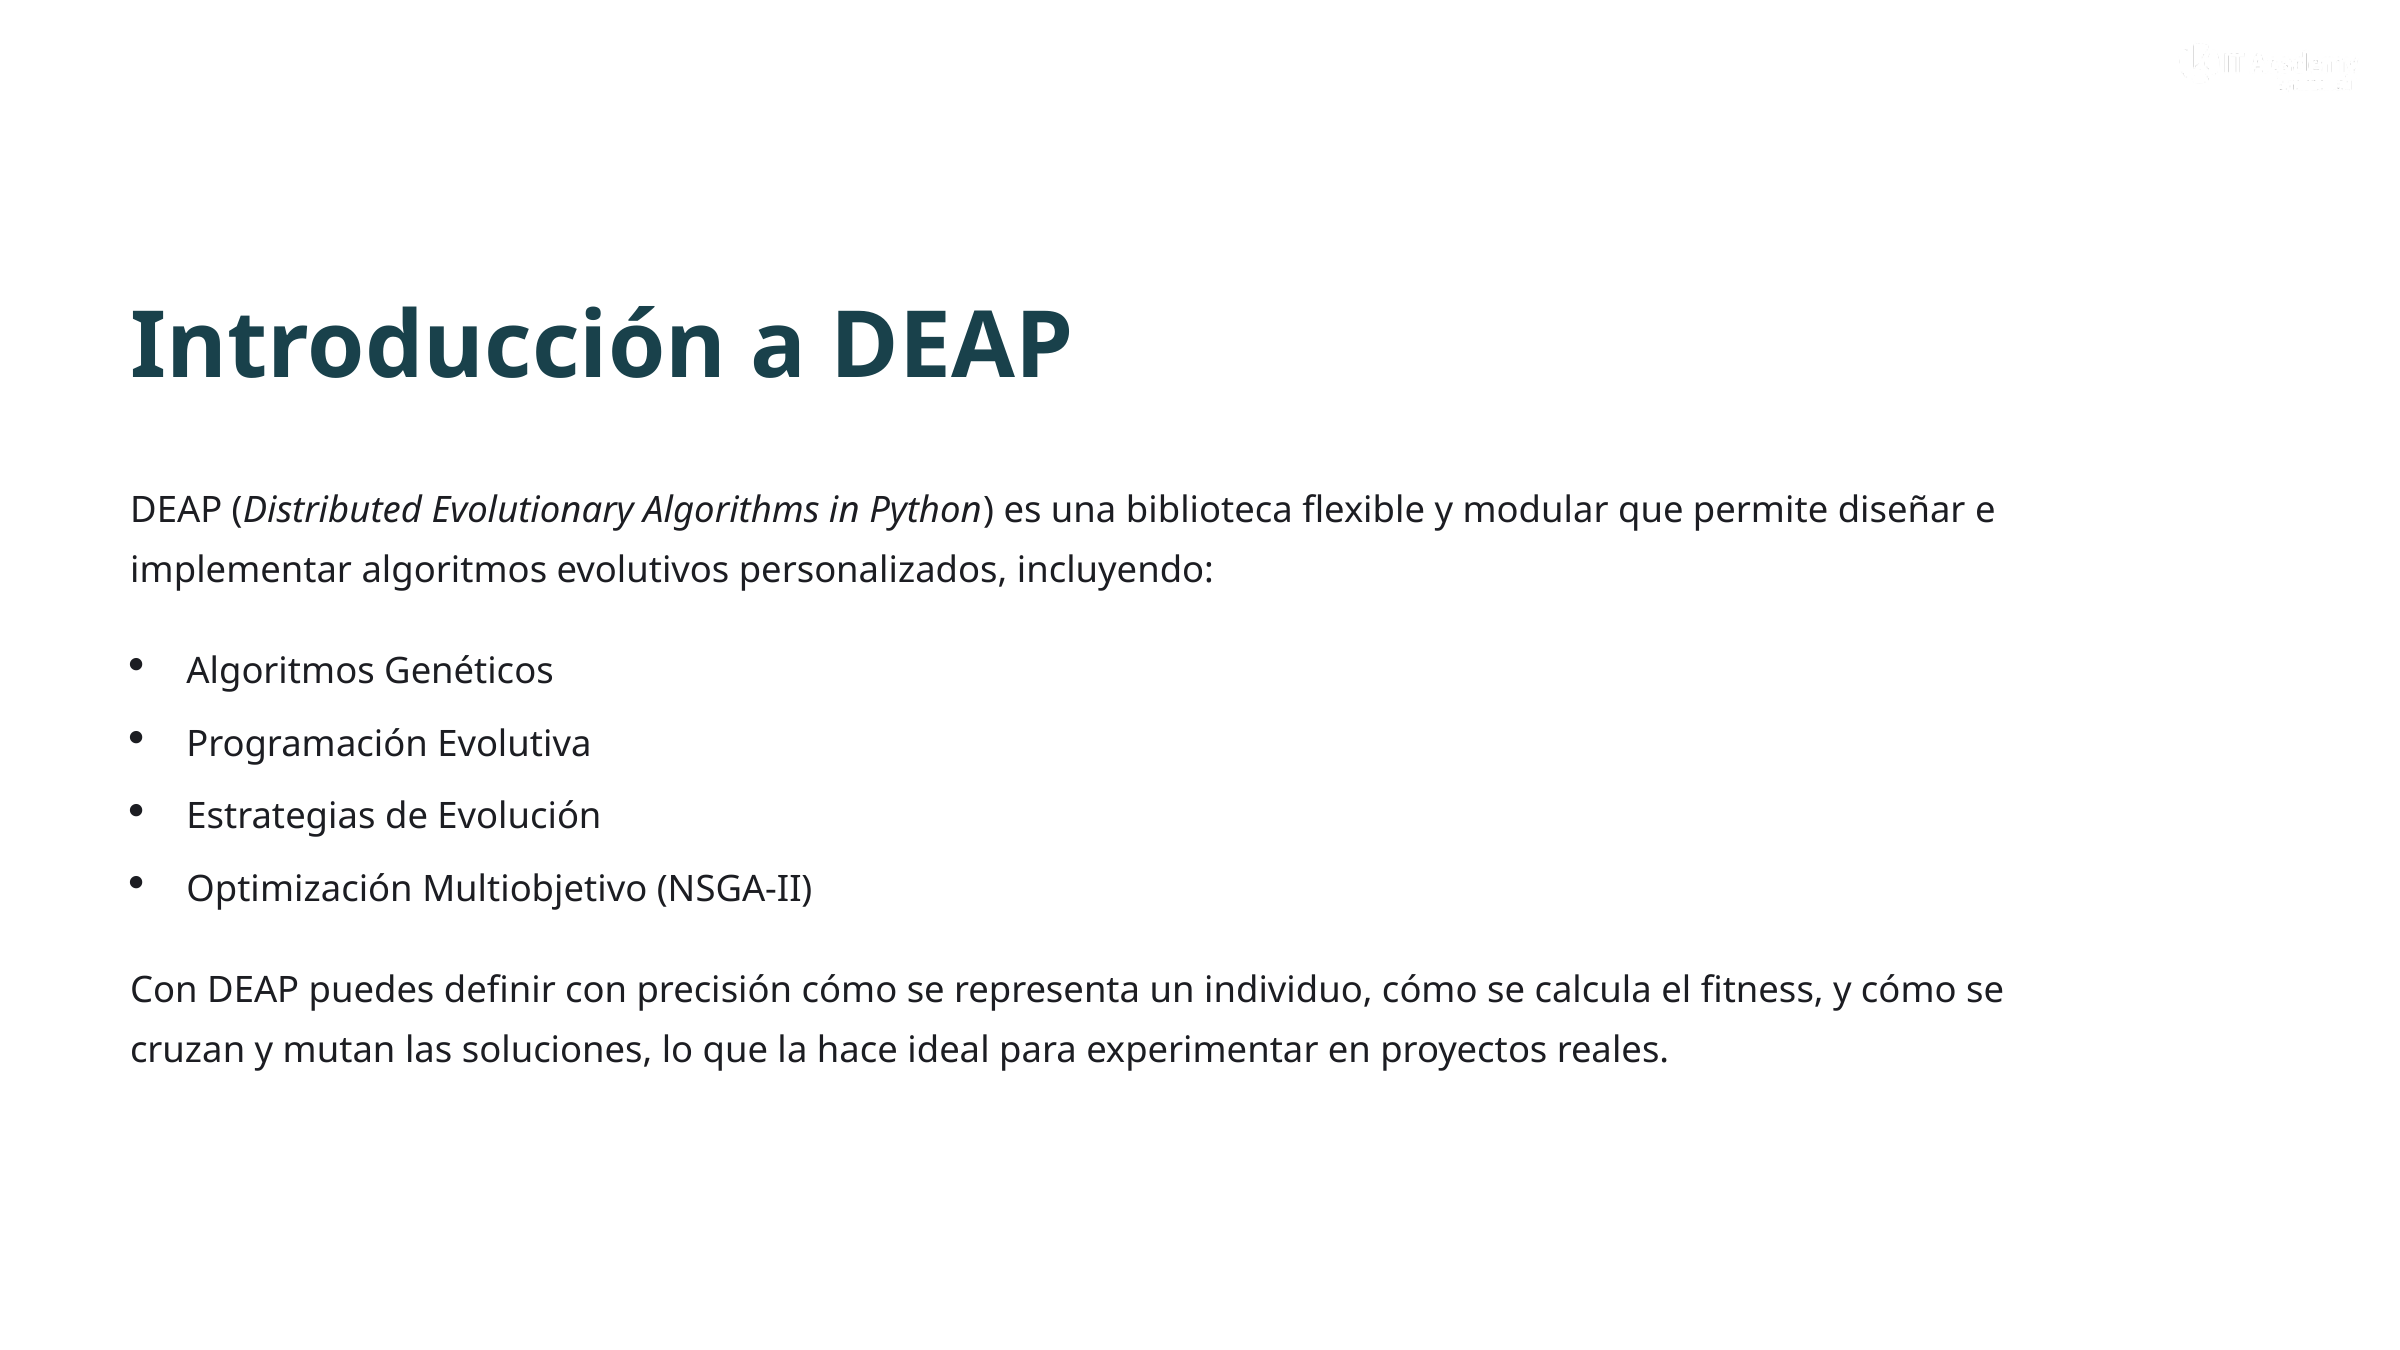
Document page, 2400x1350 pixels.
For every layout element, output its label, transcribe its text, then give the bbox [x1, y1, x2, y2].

picture [2167, 37, 2363, 101]
text_box DEAP (Distributed Evolutionary Algorithms in Python) es una biblioteca flexible y modular que permite diseñar e implementar algoritmos evolutivos personalizados, incluyendo: [130, 470, 2130, 590]
text_box Introducción a DEAP [130, 280, 1061, 397]
text_box Optimización Multiobjetivo (NSGA-II) [130, 849, 2130, 909]
text_box Estrategias de Evolución [130, 776, 2130, 837]
text_box Algoritmos Genéticos [130, 631, 2130, 692]
text_box Con DEAP puedes definir con precisión cómo se representa un individuo, cómo se calcula el fitness, y cómo se cruzan y mutan las soluciones, lo que la hace ideal para experimentar en proyectos reales. [130, 950, 2130, 1070]
text_box Programación Evolutiva [130, 704, 2130, 764]
